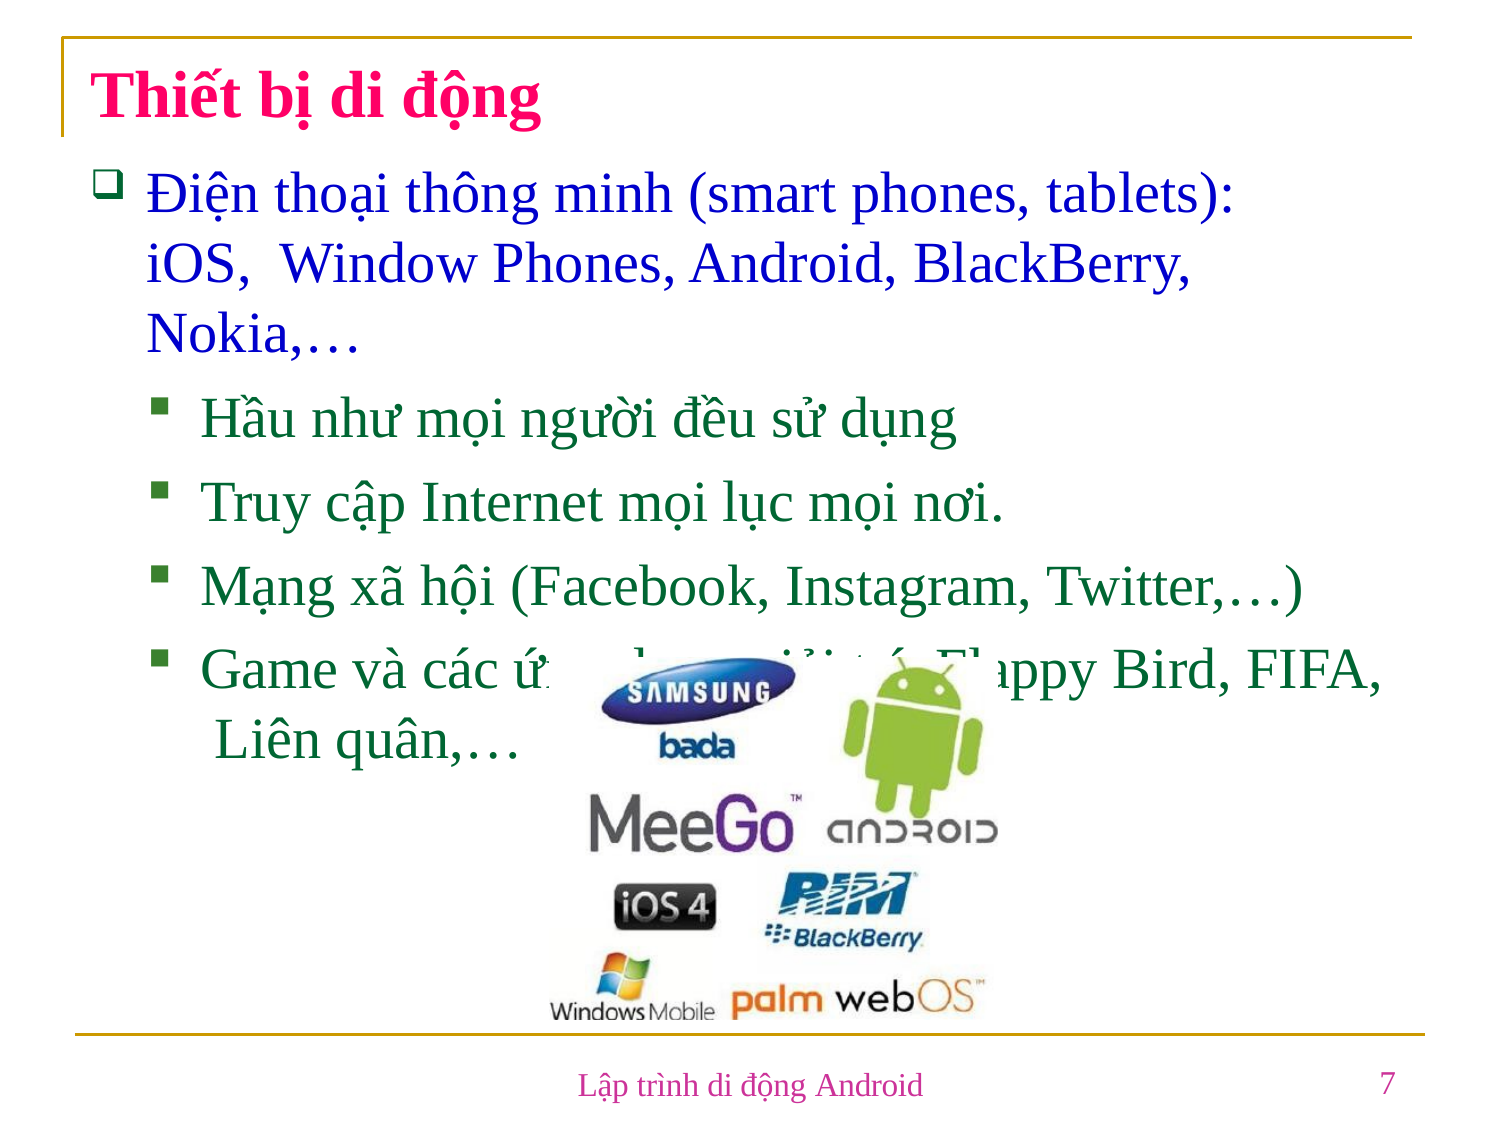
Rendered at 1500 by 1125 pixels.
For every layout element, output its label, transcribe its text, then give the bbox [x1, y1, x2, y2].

slide_number Lập trình di động Android [575, 1063, 925, 1125]
text_box [549, 657, 999, 1020]
text_box Điện thoại thông minh (smart phones, tablets): iOS, Window Phones, Android, BlackBerry, Nokia,… Hầu như mọi người đều sử dụng Truy cập Internet mọi lục mọi nơi. Mạng xã hội (Facebook, Instagram, Twitter,…) Game và các ứng dụng giải trí: Flappy Bird, FIFA, Liên quân,… [87, 152, 1387, 771]
slide_number 7 [1373, 1063, 1417, 1125]
title Thiết bị di động [87, 49, 546, 152]
